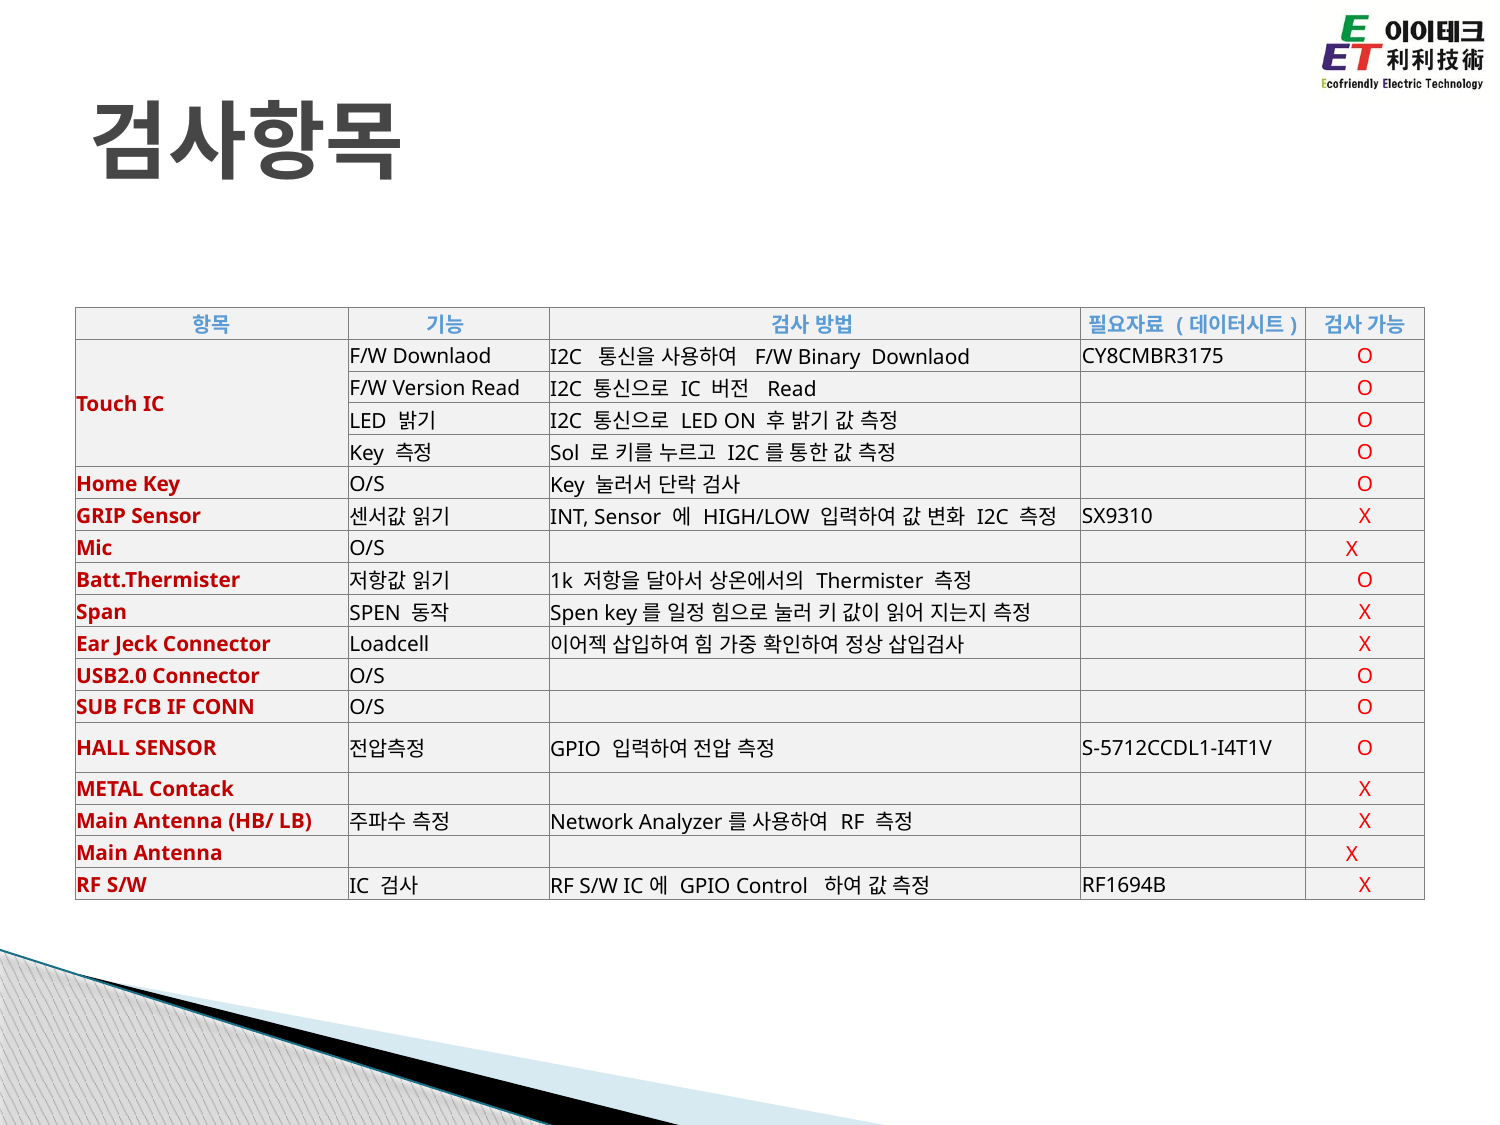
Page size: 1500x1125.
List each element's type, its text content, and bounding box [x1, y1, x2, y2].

table_cell 전압측정 [349, 723, 549, 772]
table_cell X [1306, 836, 1424, 867]
table_cell RF S/W [76, 868, 348, 899]
table_cell METAL Contack [76, 773, 348, 804]
table_cell I2C 통신을 사용하여 F/W Binary Downlaod [550, 340, 1080, 371]
table_cell [1081, 691, 1305, 722]
table_header 항목 [76, 308, 348, 339]
table_cell [1081, 659, 1305, 690]
table_cell O [1306, 435, 1424, 466]
table_cell Home Key [76, 467, 348, 498]
table_cell O [1306, 659, 1424, 690]
table_cell O [1306, 340, 1424, 371]
table_cell SUB FCB IF CONN [76, 691, 348, 722]
table_cell INT, Sensor 에 HIGH/LOW 입력하여 값 변화 I2C 측정 [550, 499, 1080, 530]
table_cell SPEN 동작 [349, 595, 549, 626]
table_cell [550, 691, 1080, 722]
table_cell Sol 로 키를 누르고 I2C를 통한 값 측정 [550, 435, 1080, 466]
table_cell X [1306, 499, 1424, 530]
table_cell [1081, 563, 1305, 594]
table_cell [1081, 836, 1305, 867]
table_cell CY8CMBR3175 [1081, 340, 1305, 371]
table_cell [1081, 595, 1305, 626]
table_cell GRIP Sensor [76, 499, 348, 530]
table_cell X [1306, 627, 1424, 658]
table_header 검사 가능 [1306, 308, 1424, 339]
table_cell Batt.Thermister [76, 563, 348, 594]
table_cell O [1306, 723, 1424, 772]
table_cell Spen key를 일정 힘으로 눌러 키 값이 읽어 지는지 측정 [550, 595, 1080, 626]
table_cell 저항값 읽기 [349, 563, 549, 594]
table_cell O [1306, 372, 1424, 402]
table_cell O/S [349, 531, 549, 562]
table_cell Key 눌러서 단락 검사 [550, 467, 1080, 498]
table_cell [550, 836, 1080, 867]
table_cell IC 검사 [349, 868, 549, 899]
table_cell [349, 836, 549, 867]
table_cell I2C 통신으로 IC 버전 Read [550, 372, 1080, 402]
table_cell Main Antenna (HB/ LB) [76, 805, 348, 835]
table_cell O [1306, 403, 1424, 434]
table_cell USB2.0 Connector [76, 659, 348, 690]
table_cell O/S [349, 659, 549, 690]
table_cell Touch IC [76, 340, 348, 466]
table_cell [1081, 531, 1305, 562]
table_cell SX9310 [1081, 499, 1305, 530]
picture [1305, 0, 1500, 105]
table_header 필요자료 (데이터시트) [1081, 308, 1305, 339]
table_cell F/W Downlaod [349, 340, 549, 371]
table_cell Ear Jeck Connector [76, 627, 348, 658]
table_cell RF1694B [1081, 868, 1305, 899]
table_cell [1081, 435, 1305, 466]
table_cell [1081, 403, 1305, 434]
table_cell X [1306, 868, 1424, 899]
table_cell GPIO 입력하여 전압 측정 [550, 723, 1080, 772]
table_cell O/S [349, 467, 549, 498]
table_cell Loadcell [349, 627, 549, 658]
table_cell [550, 773, 1080, 804]
table_cell [550, 531, 1080, 562]
table_cell LED 밝기 [349, 403, 549, 434]
table_cell 1k 저항을 달아서 상온에서의 Thermister 측정 [550, 563, 1080, 594]
table_cell Network Analyzer를 사용하여 RF 측정 [550, 805, 1080, 835]
table_cell O [1306, 691, 1424, 722]
title 검사항목 [75, 45, 1425, 233]
table_cell [1081, 467, 1305, 498]
table_cell F/W Version Read [349, 372, 549, 402]
table_cell Span [76, 595, 348, 626]
table_cell [1081, 773, 1305, 804]
table_cell [1081, 805, 1305, 835]
table_cell O [1306, 467, 1424, 498]
table_cell O/S [349, 691, 549, 722]
table_cell [349, 773, 549, 804]
table_cell X [1306, 531, 1424, 562]
table_cell 센서값 읽기 [349, 499, 549, 530]
table_cell [550, 659, 1080, 690]
table_header 검사 방법 [550, 308, 1080, 339]
table_cell Main Antenna [76, 836, 348, 867]
table_cell HALL SENSOR [76, 723, 348, 772]
table_cell X [1306, 773, 1424, 804]
table_cell 주파수 측정 [349, 805, 549, 835]
table_cell S-5712CCDL1-I4T1V [1081, 723, 1305, 772]
table_cell O [1306, 563, 1424, 594]
table_cell X [1306, 595, 1424, 626]
table_header 기능 [349, 308, 549, 339]
table_cell Mic [76, 531, 348, 562]
table_cell [1081, 372, 1305, 402]
table_cell RF S/W IC에 GPIO Control 하여 값 측정 [550, 868, 1080, 899]
table_cell Key 측정 [349, 435, 549, 466]
table_cell 이어젝 삽입하여 힘 가중 확인하여 정상 삽입검사 [550, 627, 1080, 658]
table_cell I2C 통신으로 LED ON 후 밝기 값 측정 [550, 403, 1080, 434]
table_cell X [1306, 805, 1424, 835]
table_cell [1081, 627, 1305, 658]
